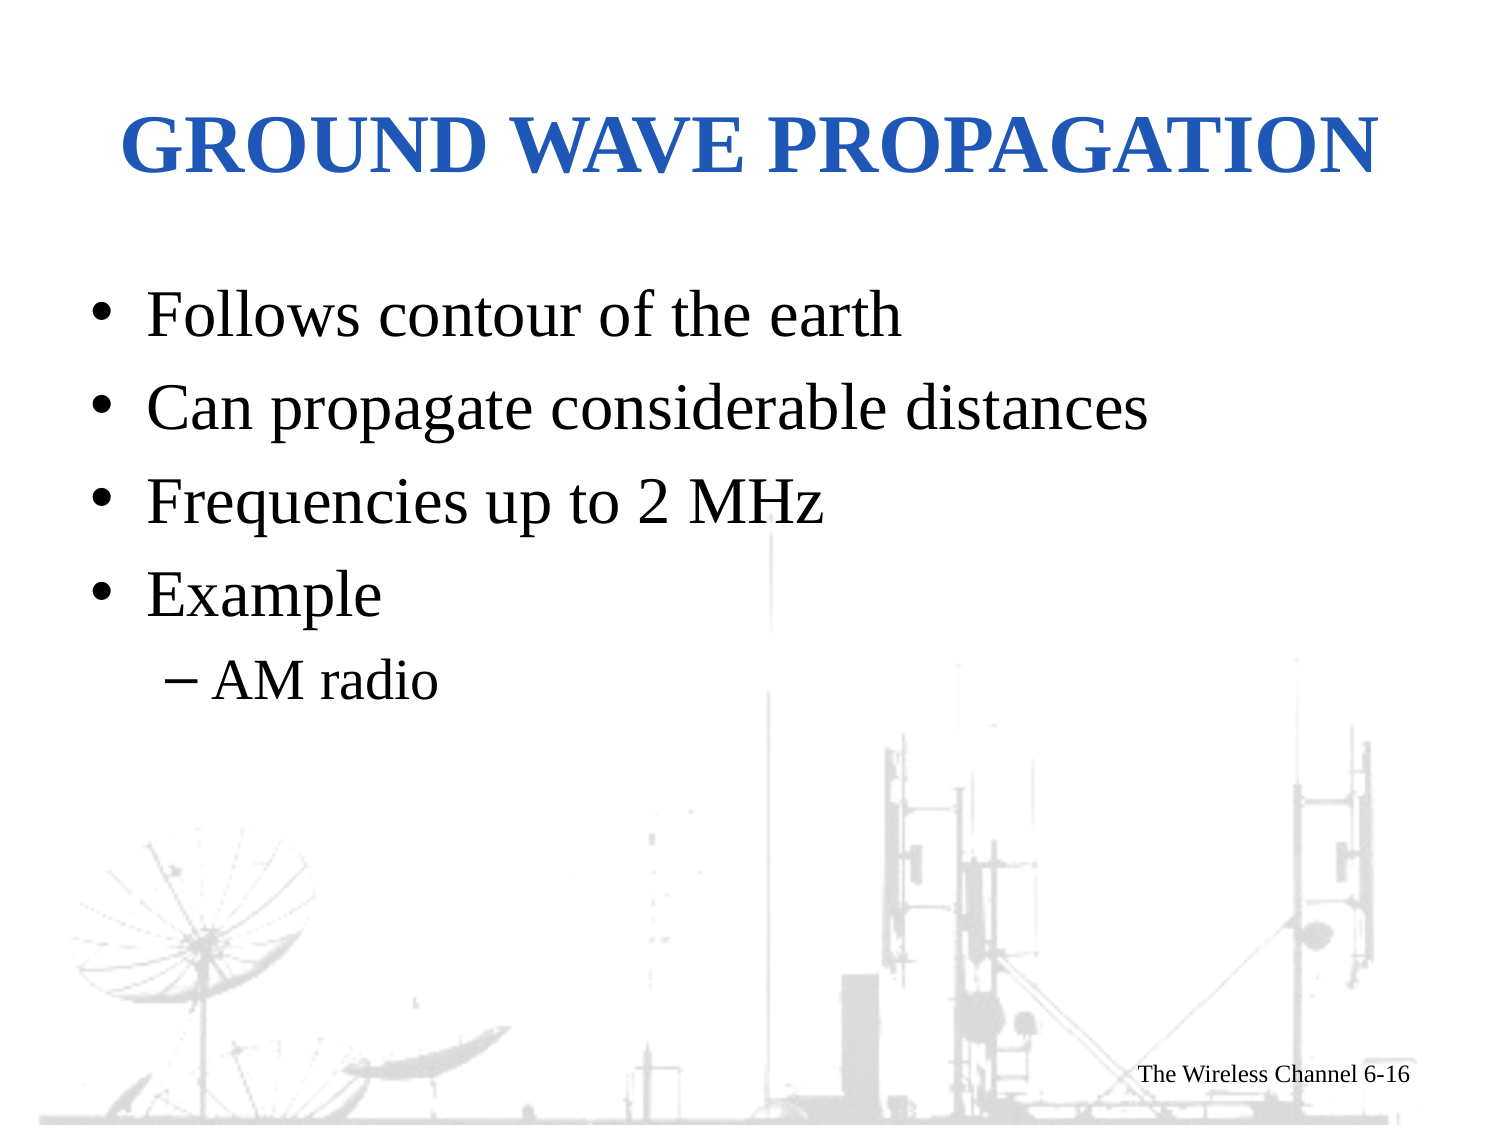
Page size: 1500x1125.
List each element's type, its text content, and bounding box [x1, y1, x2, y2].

slide_number The Wireless Channel 6-16 [893, 1042, 1425, 1103]
title Ground Wave Propagation [75, 45, 1425, 233]
list Follows contour of the earth Can propagate considerable distances Frequencies up to 2 MHz Example AM radio [75, 262, 1425, 1005]
